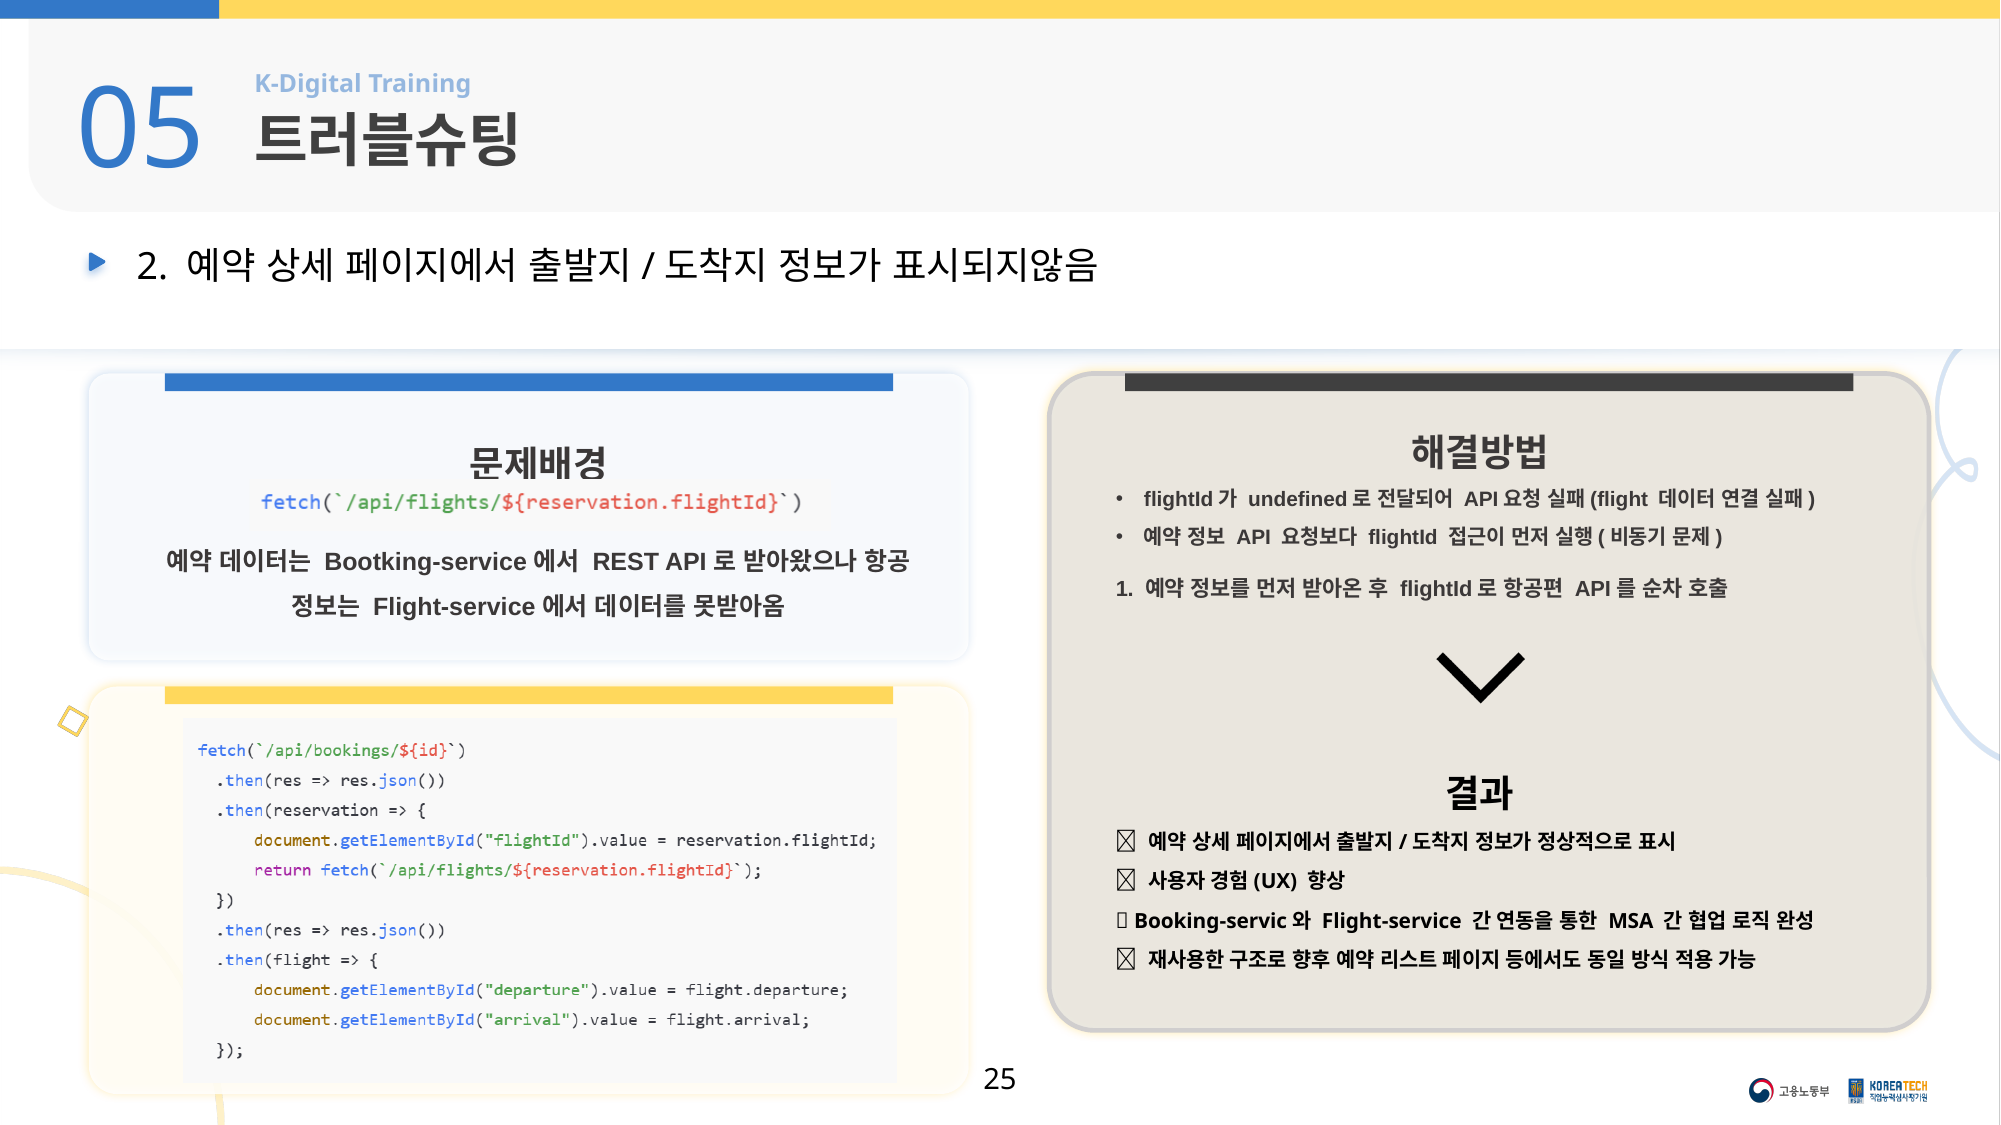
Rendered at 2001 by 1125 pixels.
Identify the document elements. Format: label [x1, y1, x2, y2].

text_box [88, 373, 969, 661]
text_box [61, 54, 1038, 191]
picture [0, 0, 2000, 1125]
text_box [1749, 1078, 1927, 1104]
text_box [88, 234, 1911, 296]
text_box [88, 686, 969, 1095]
